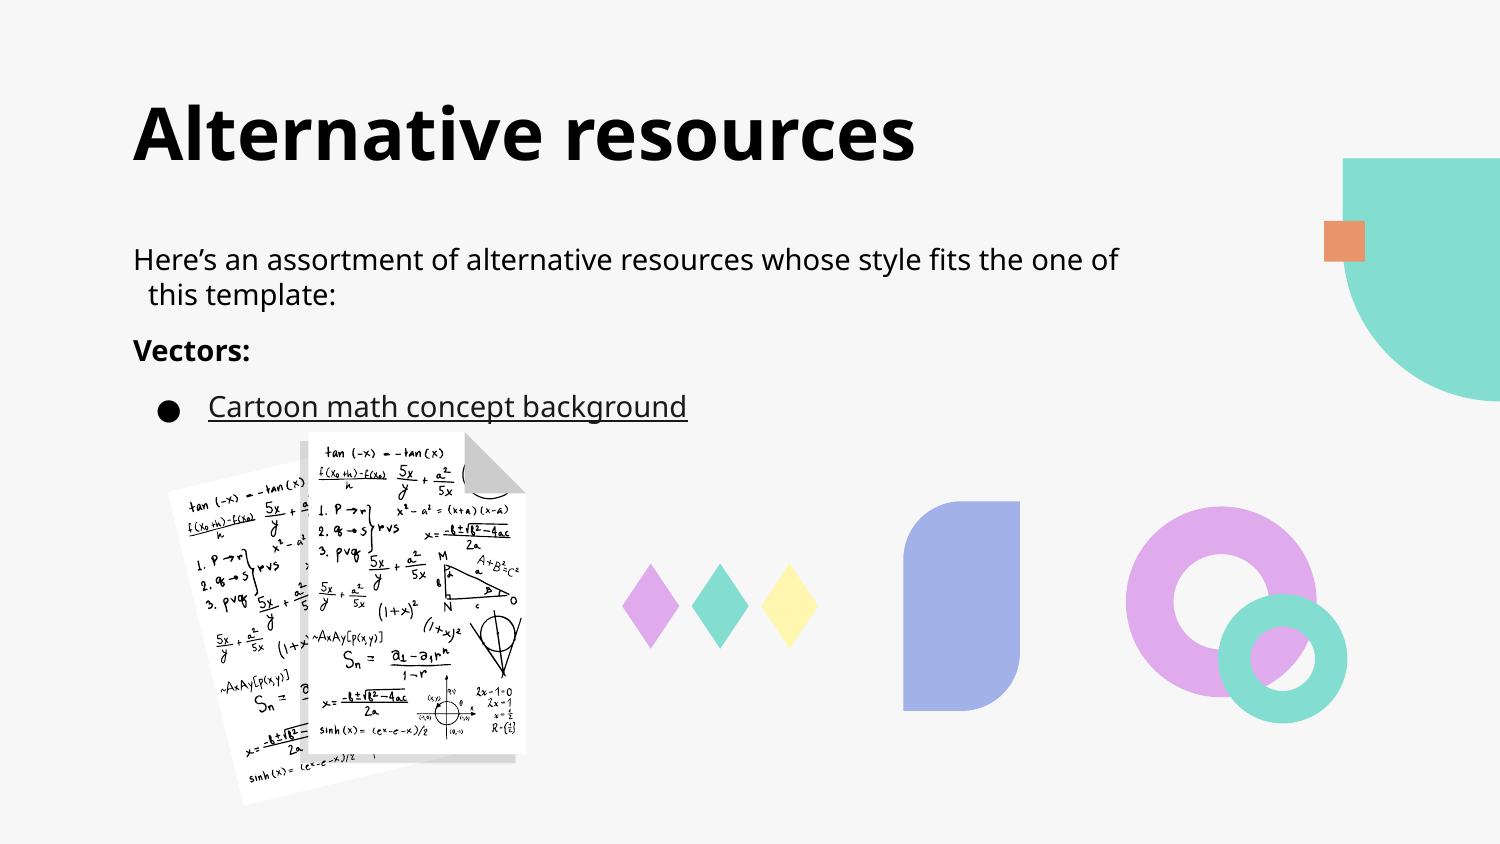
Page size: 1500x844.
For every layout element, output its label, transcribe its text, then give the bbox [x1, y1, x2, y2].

text_box [903, 501, 1020, 711]
title Alternative resources [118, 72, 1382, 167]
list Here’s an assortment of alternative resources whose style fits the one of this template: Vectors: Cartoon math concept background [118, 226, 1281, 485]
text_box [621, 563, 819, 649]
text_box [1218, 594, 1348, 724]
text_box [167, 431, 527, 806]
text_box [1125, 506, 1317, 698]
